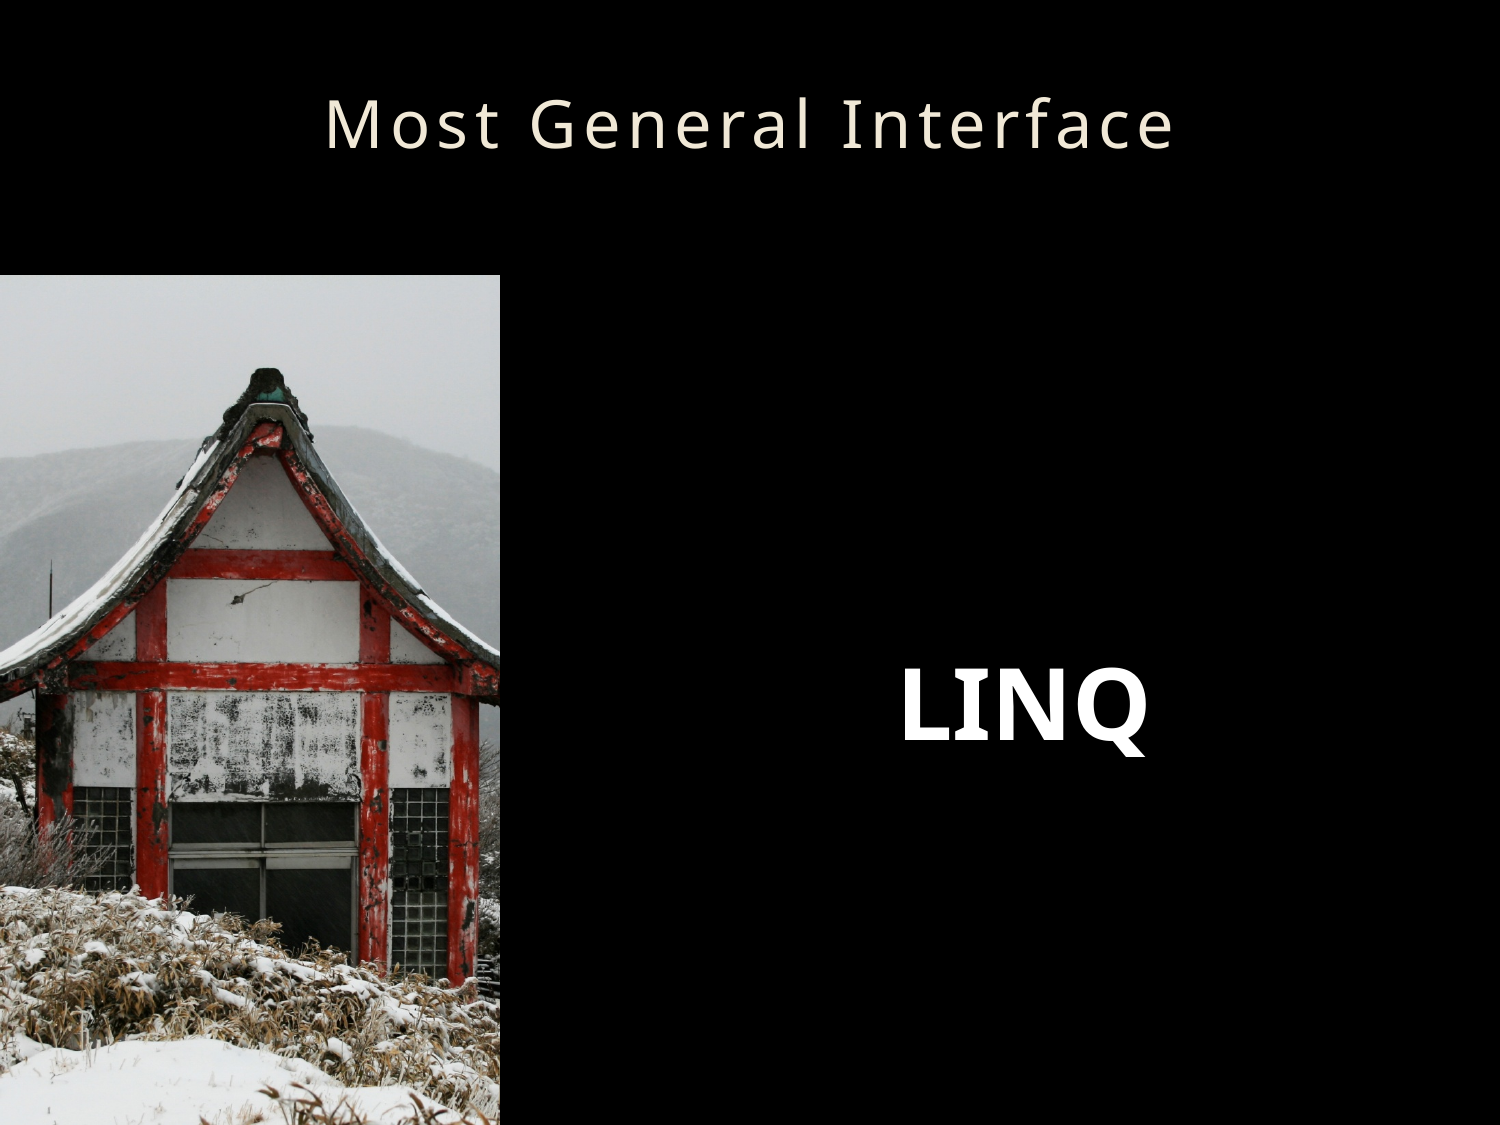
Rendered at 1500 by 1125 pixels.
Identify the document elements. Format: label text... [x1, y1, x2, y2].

text_box LINQ [599, 275, 1438, 1125]
picture [0, 275, 500, 1125]
title Most General Interface [0, 75, 1500, 238]
